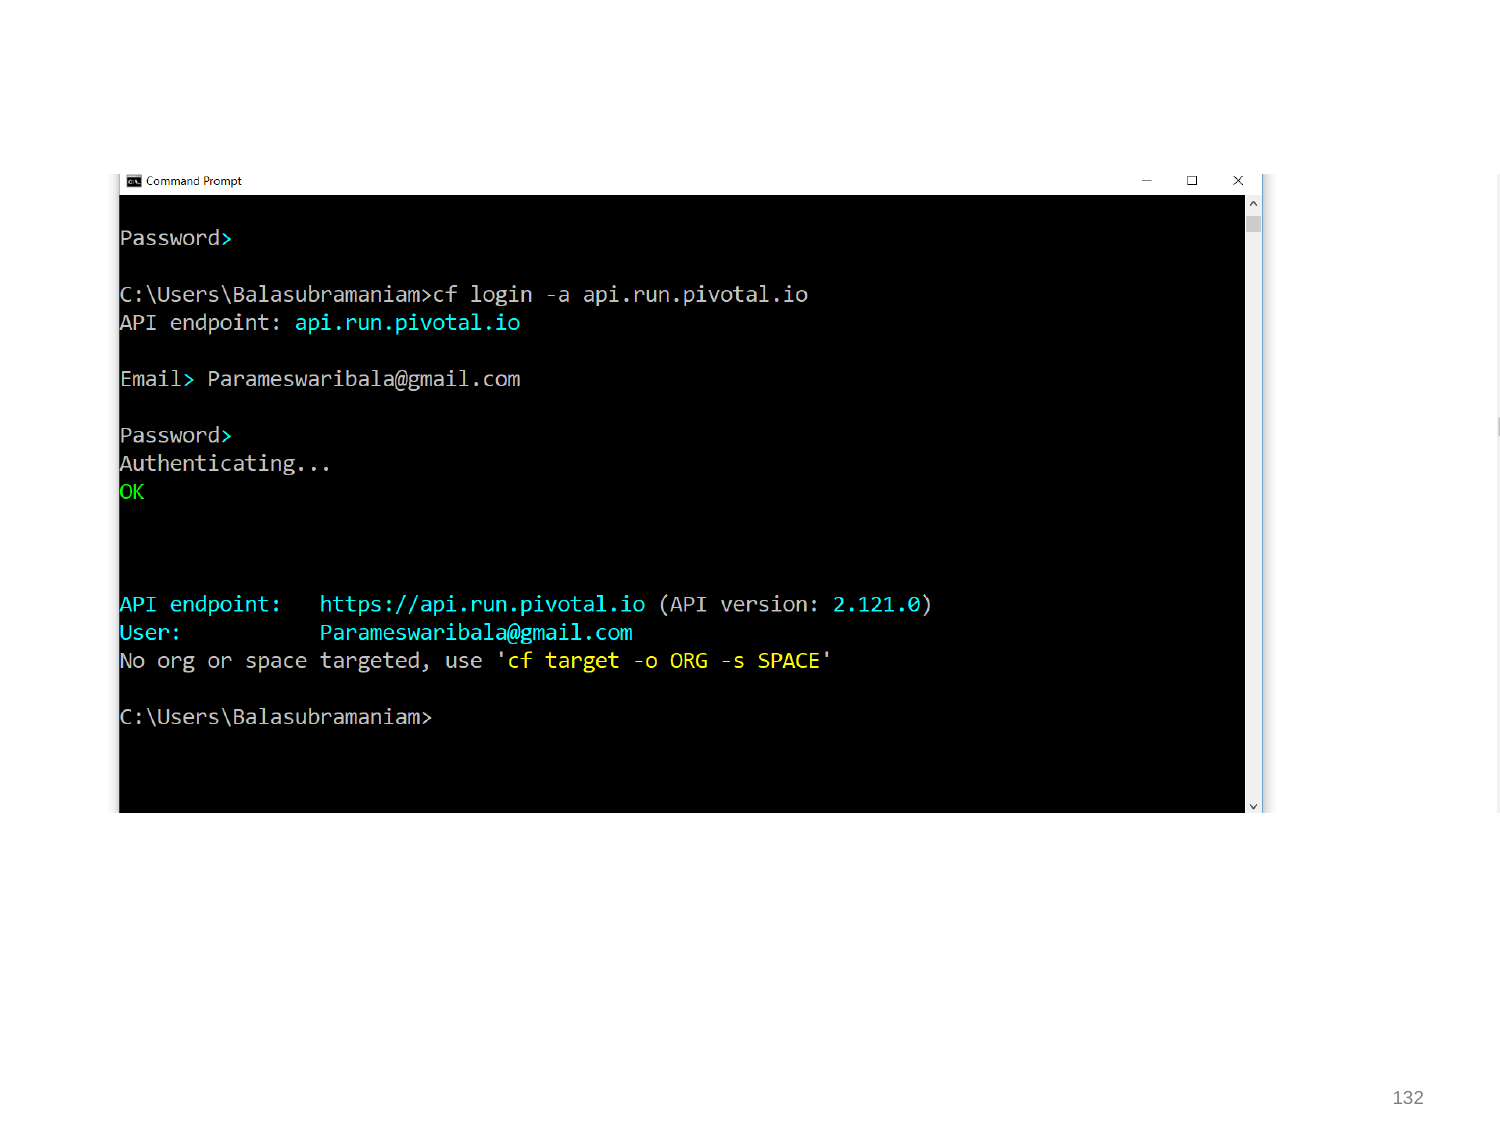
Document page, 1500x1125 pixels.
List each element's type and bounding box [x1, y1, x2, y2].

picture [12, 174, 1500, 813]
